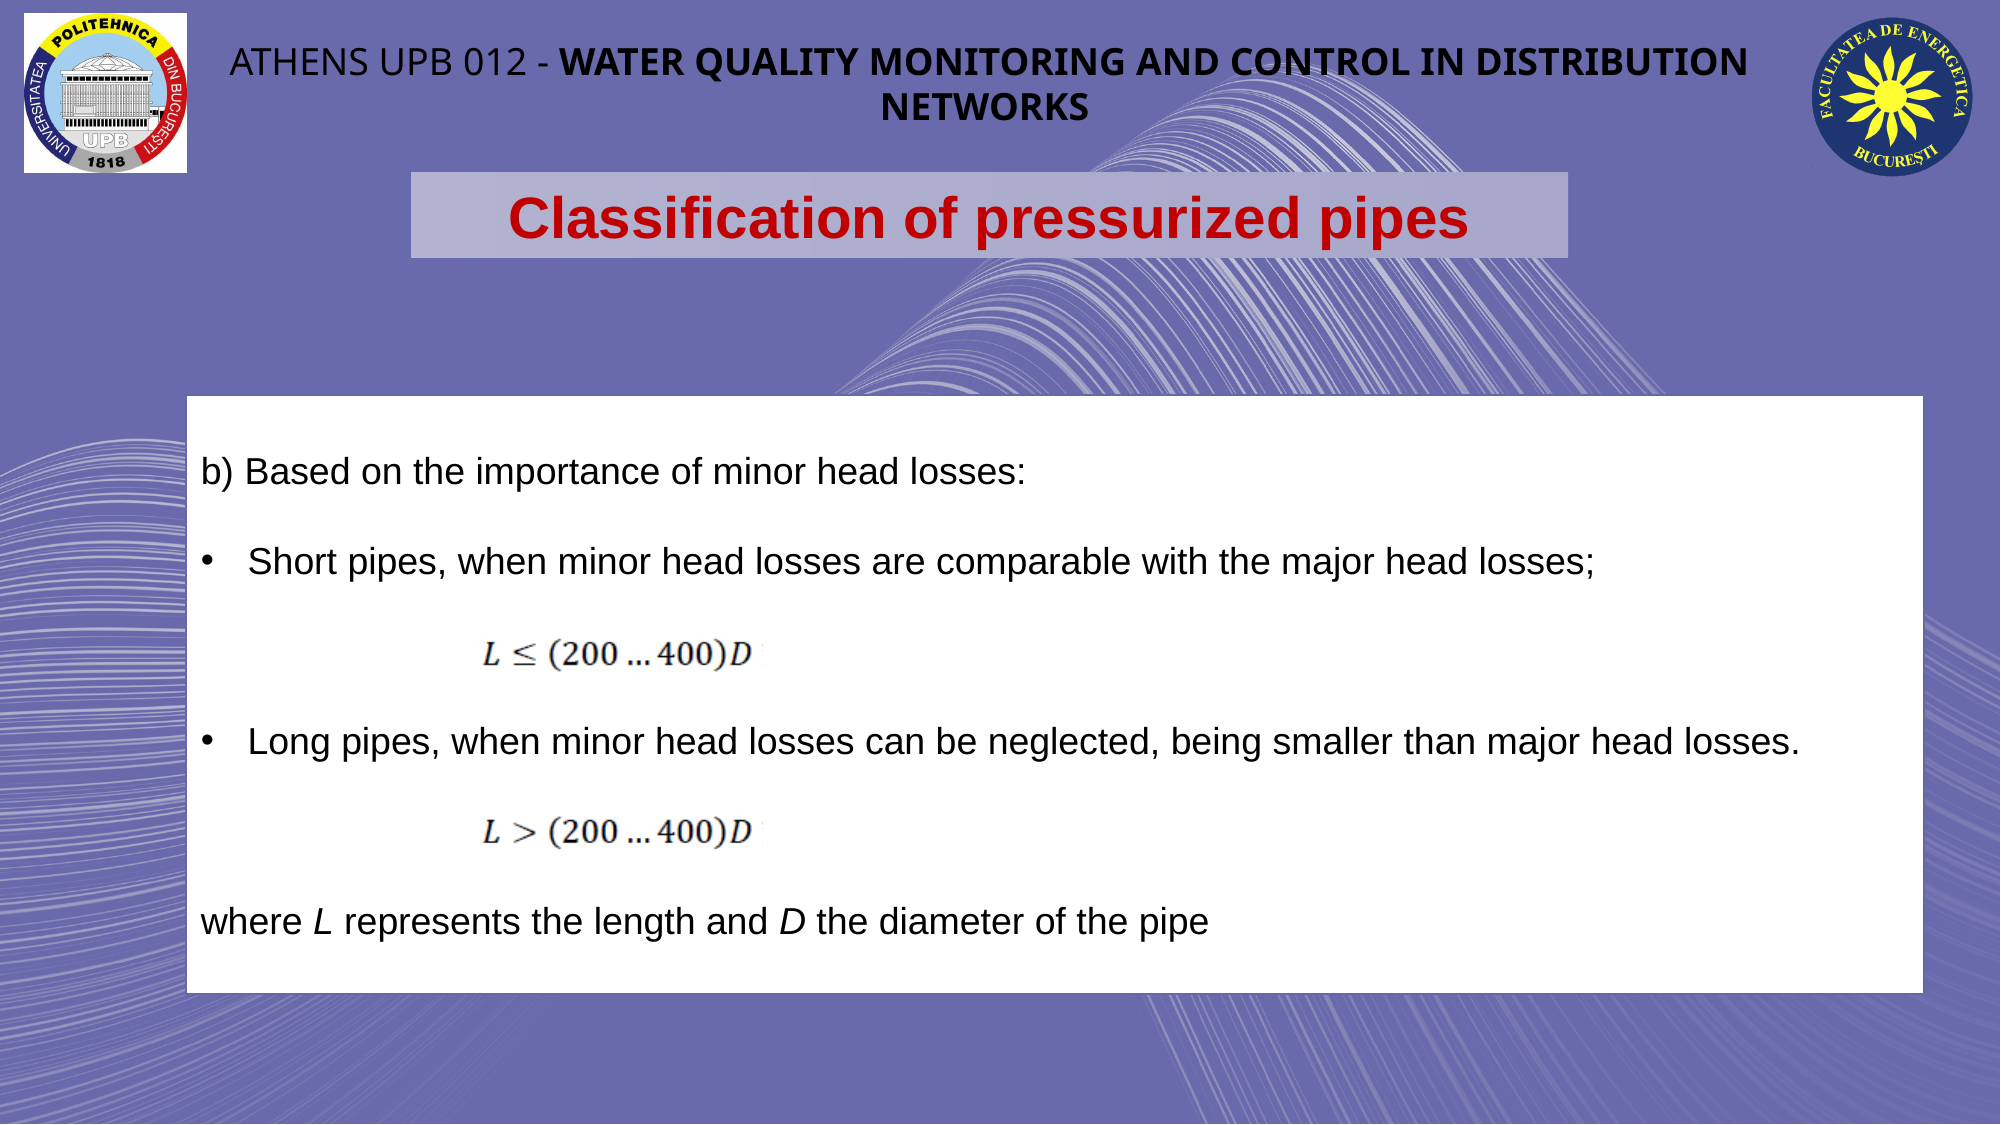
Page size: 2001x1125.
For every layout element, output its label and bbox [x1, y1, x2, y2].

picture [0, 0, 2000, 1124]
text_box [186, 394, 1925, 1001]
